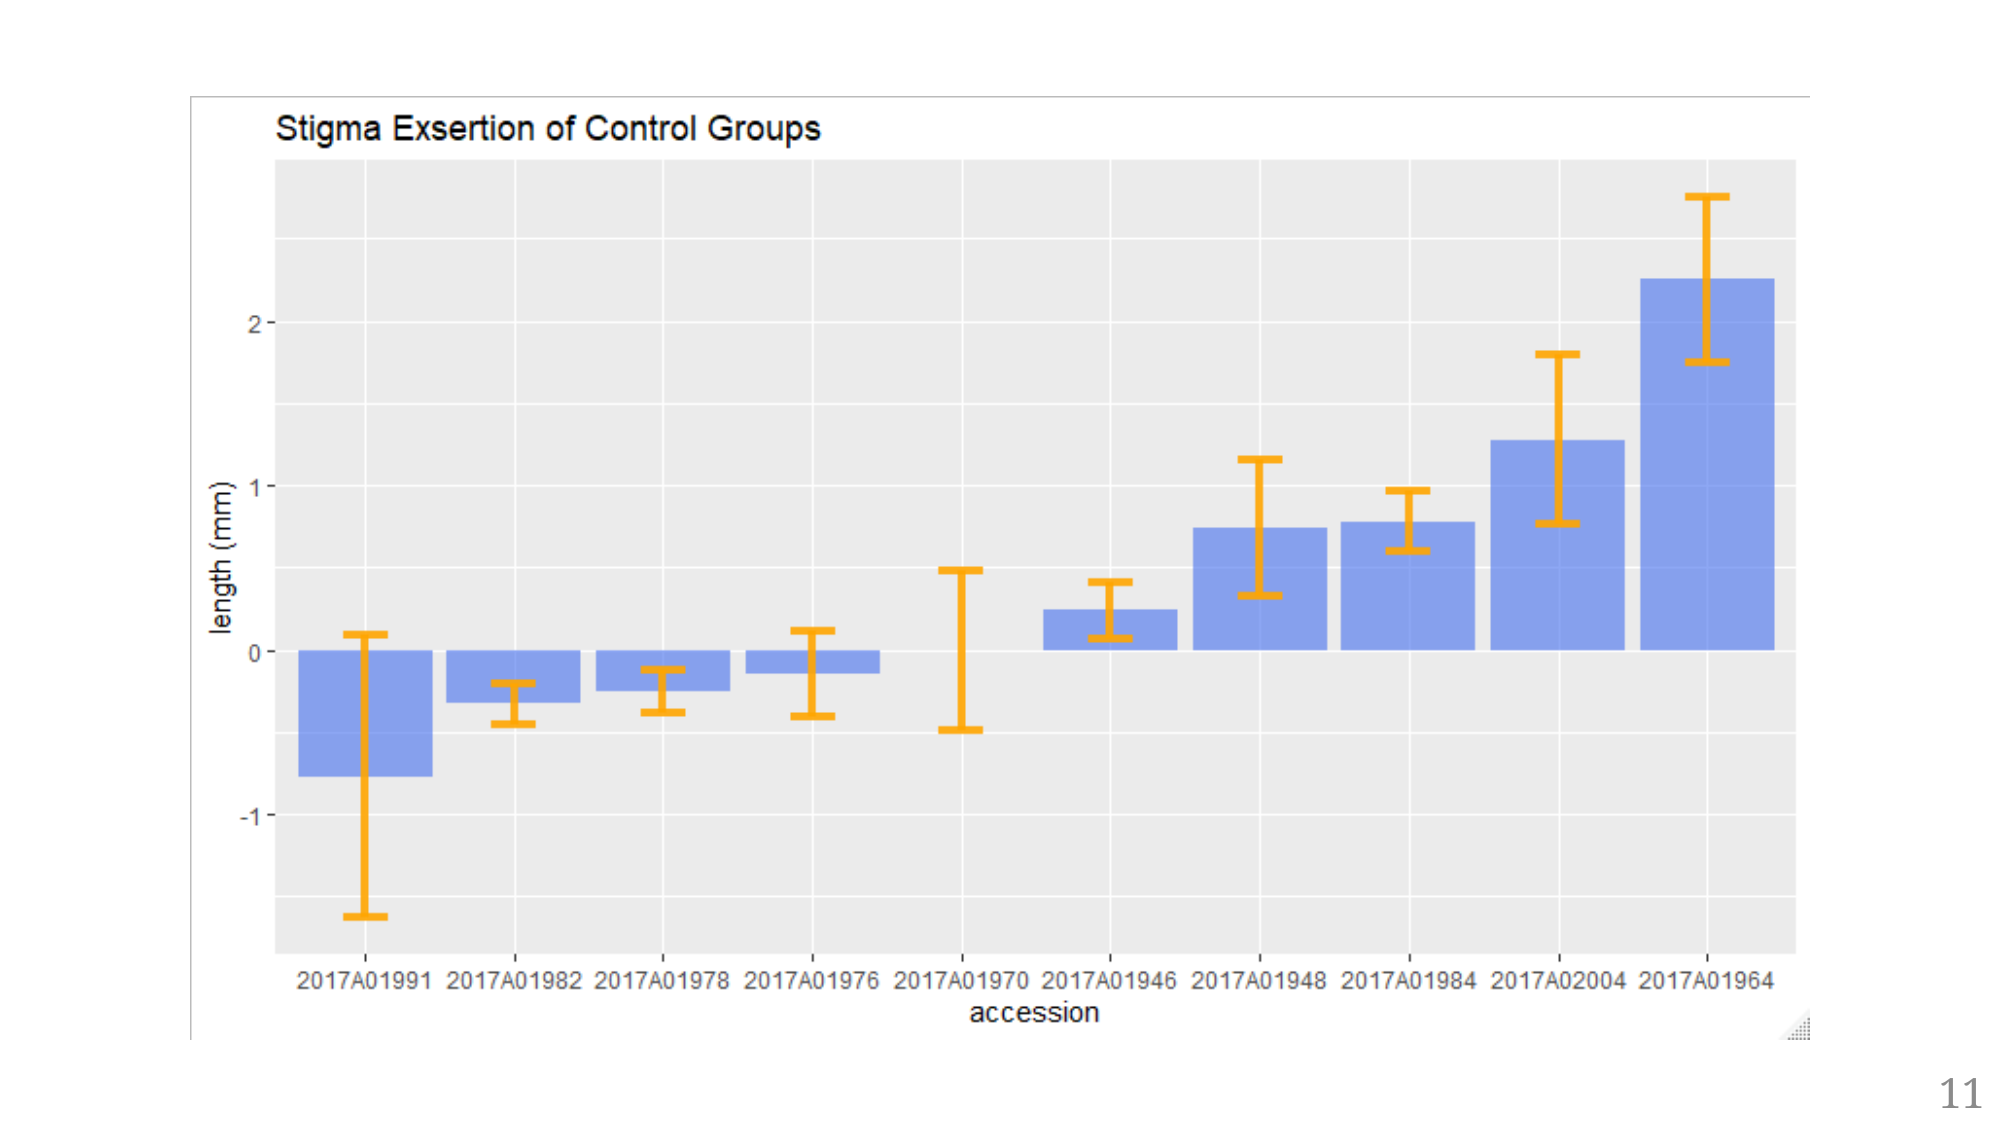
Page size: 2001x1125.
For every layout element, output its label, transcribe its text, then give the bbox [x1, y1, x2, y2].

picture [190, 96, 1810, 1040]
slide_number 11 [1550, 1065, 2000, 1125]
title Control Group [137, 52, 1863, 271]
